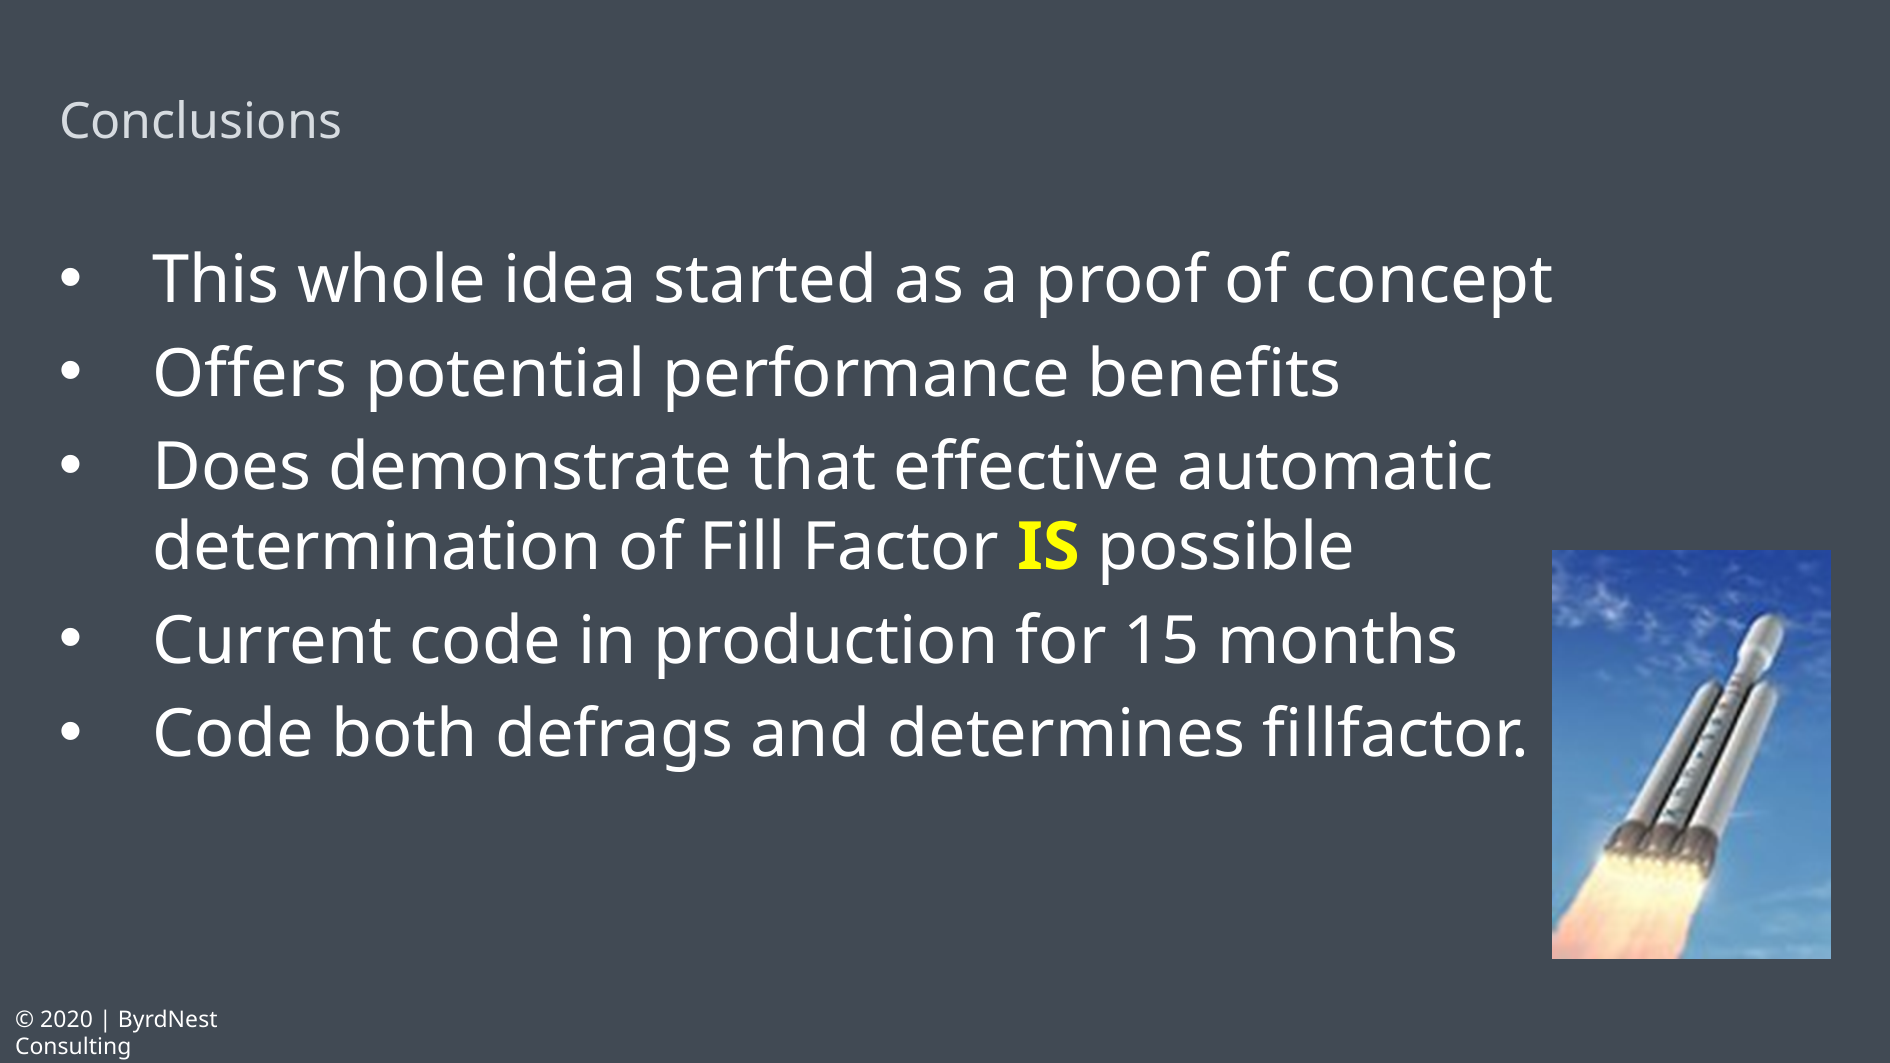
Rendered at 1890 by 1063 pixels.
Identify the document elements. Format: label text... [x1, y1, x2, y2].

picture [1552, 550, 1831, 959]
text_box © 2020 | ByrdNest Consulting [0, 1001, 337, 1062]
list This whole idea started as a proof of concept Offers potential performance benefits Does demonstrate that effective automatic determination of Fill Factor IS possible Current code in production for 15 months Code both defrags and determines fillfactor. [59, 236, 1831, 1004]
title Conclusions [59, 59, 1831, 178]
